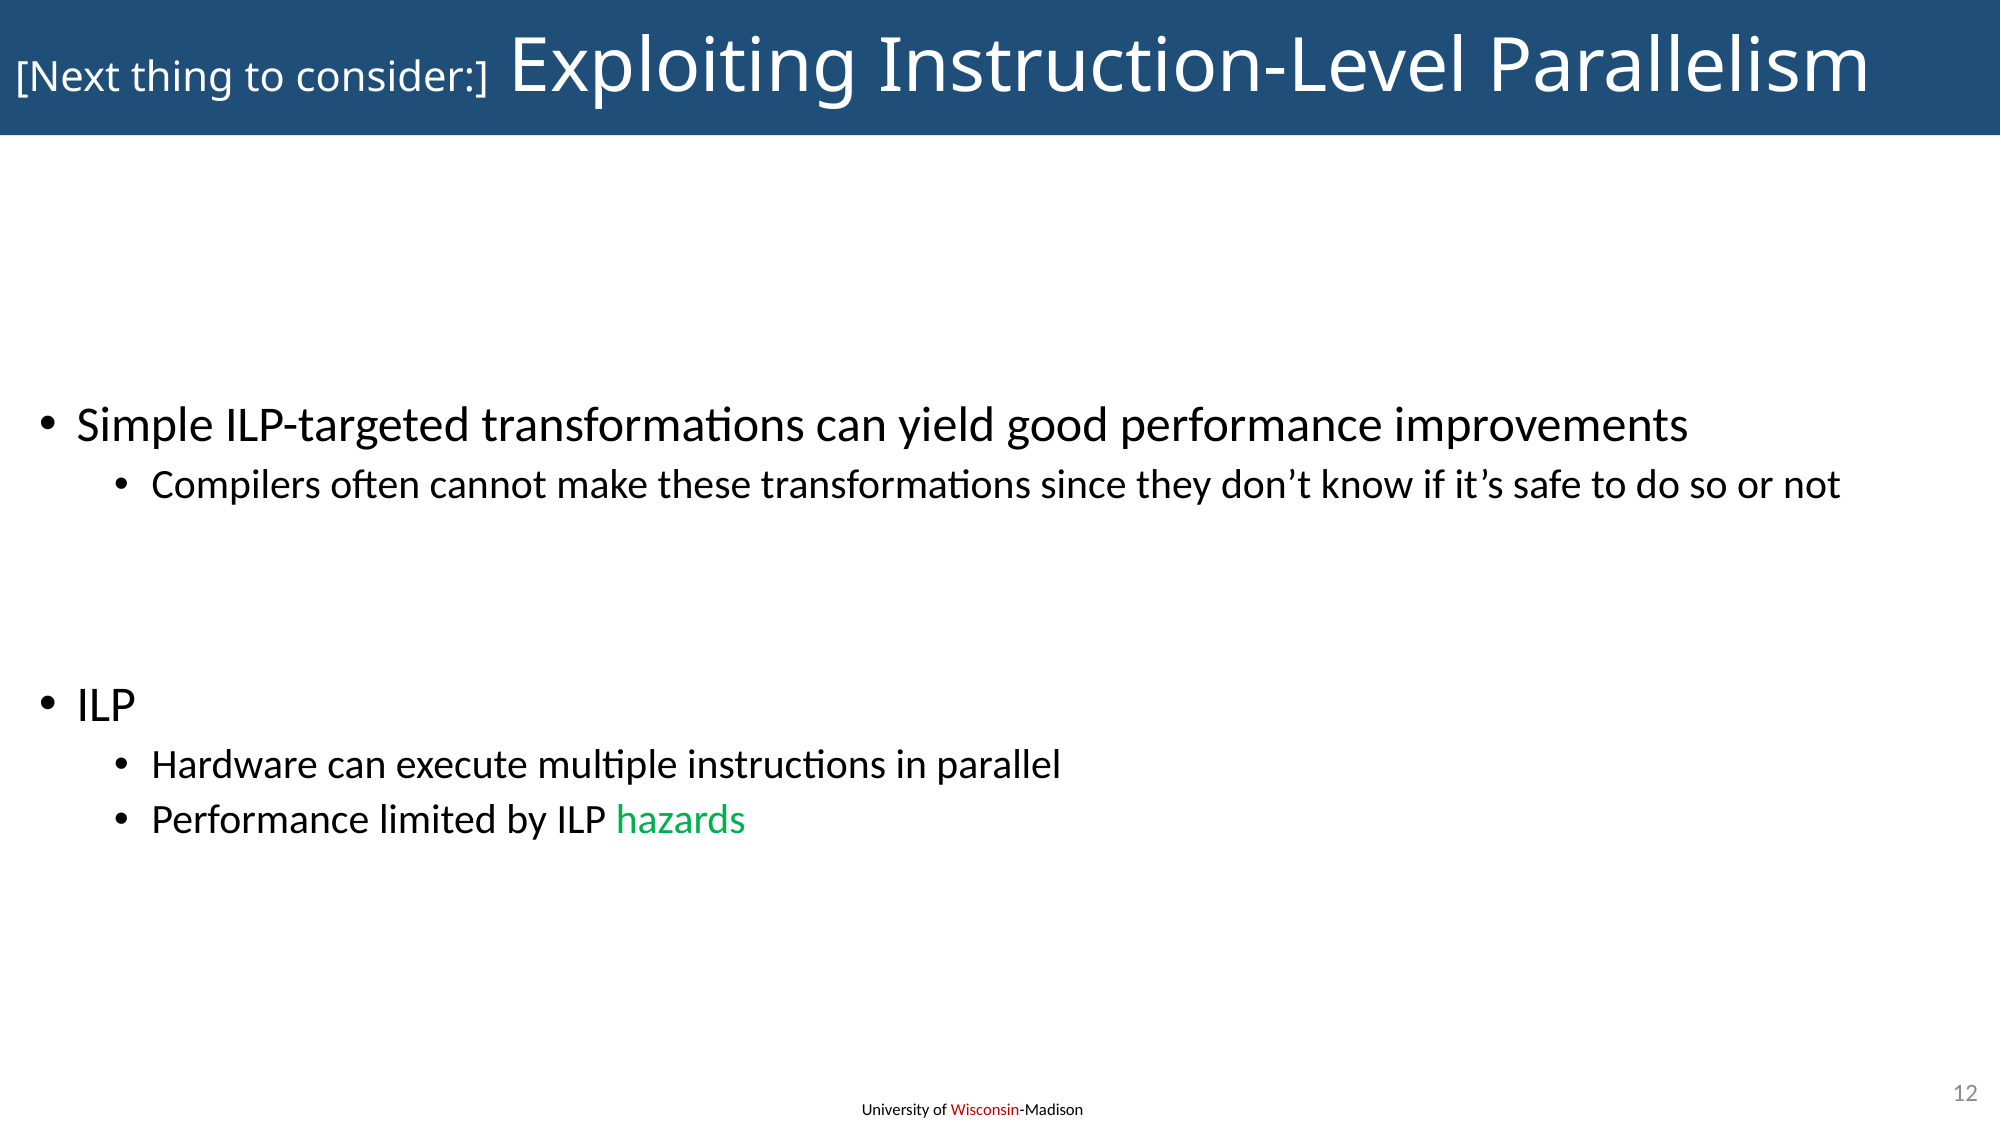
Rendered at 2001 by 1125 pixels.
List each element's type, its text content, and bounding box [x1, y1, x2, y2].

list Simple ILP-targeted transformations can yield good performance improvements Compilers often cannot make these transformations since they don’t know if it’s safe to do so or not ILP Hardware can execute multiple instructions in parallel Performance limited by ILP hazards [24, 245, 1987, 1055]
title [Next thing to consider:] Exploiting Instruction-Level Parallelism [0, 0, 2000, 136]
slide_number 12 [1879, 1069, 1994, 1114]
